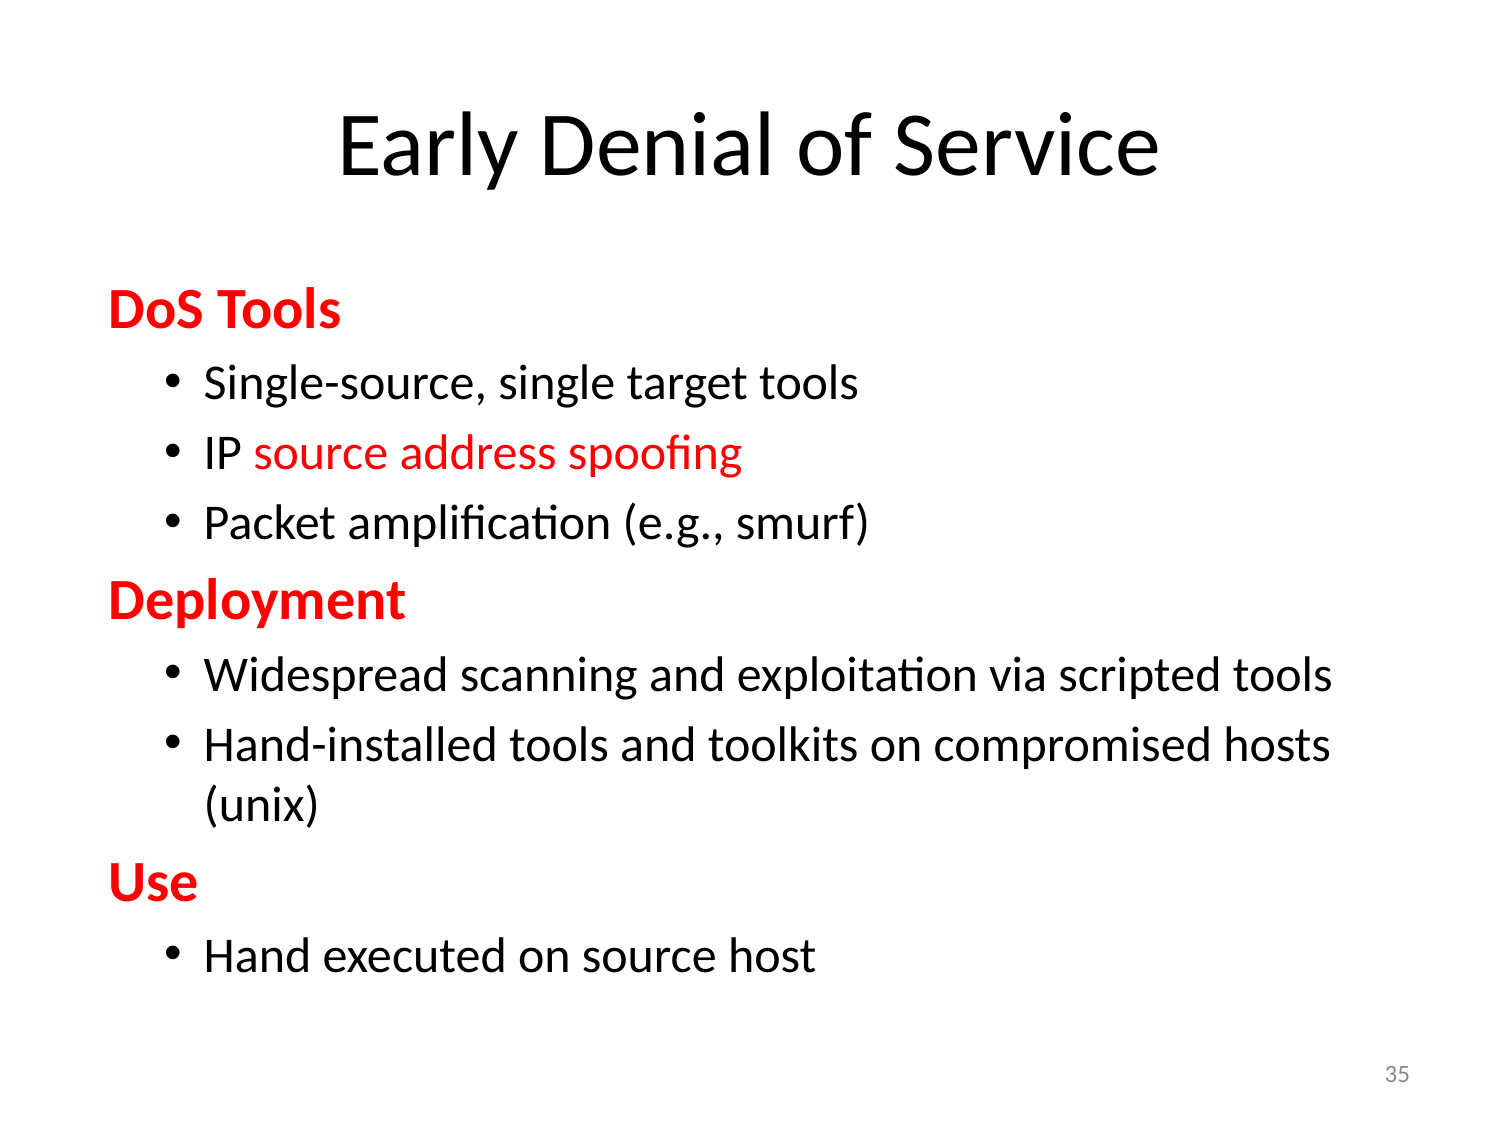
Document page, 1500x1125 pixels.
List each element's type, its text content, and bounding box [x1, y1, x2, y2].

title Early Denial of Service [75, 45, 1425, 233]
slide_number 35 [1074, 1042, 1425, 1103]
list DoS Tools Single-source, single target tools IP source address spoofing Packet amplification (e.g., smurf) Deployment Widespread scanning and exploitation via scripted tools Hand-installed tools and toolkits on compromised hosts (unix) Use Hand executed on source host [75, 262, 1425, 1005]
